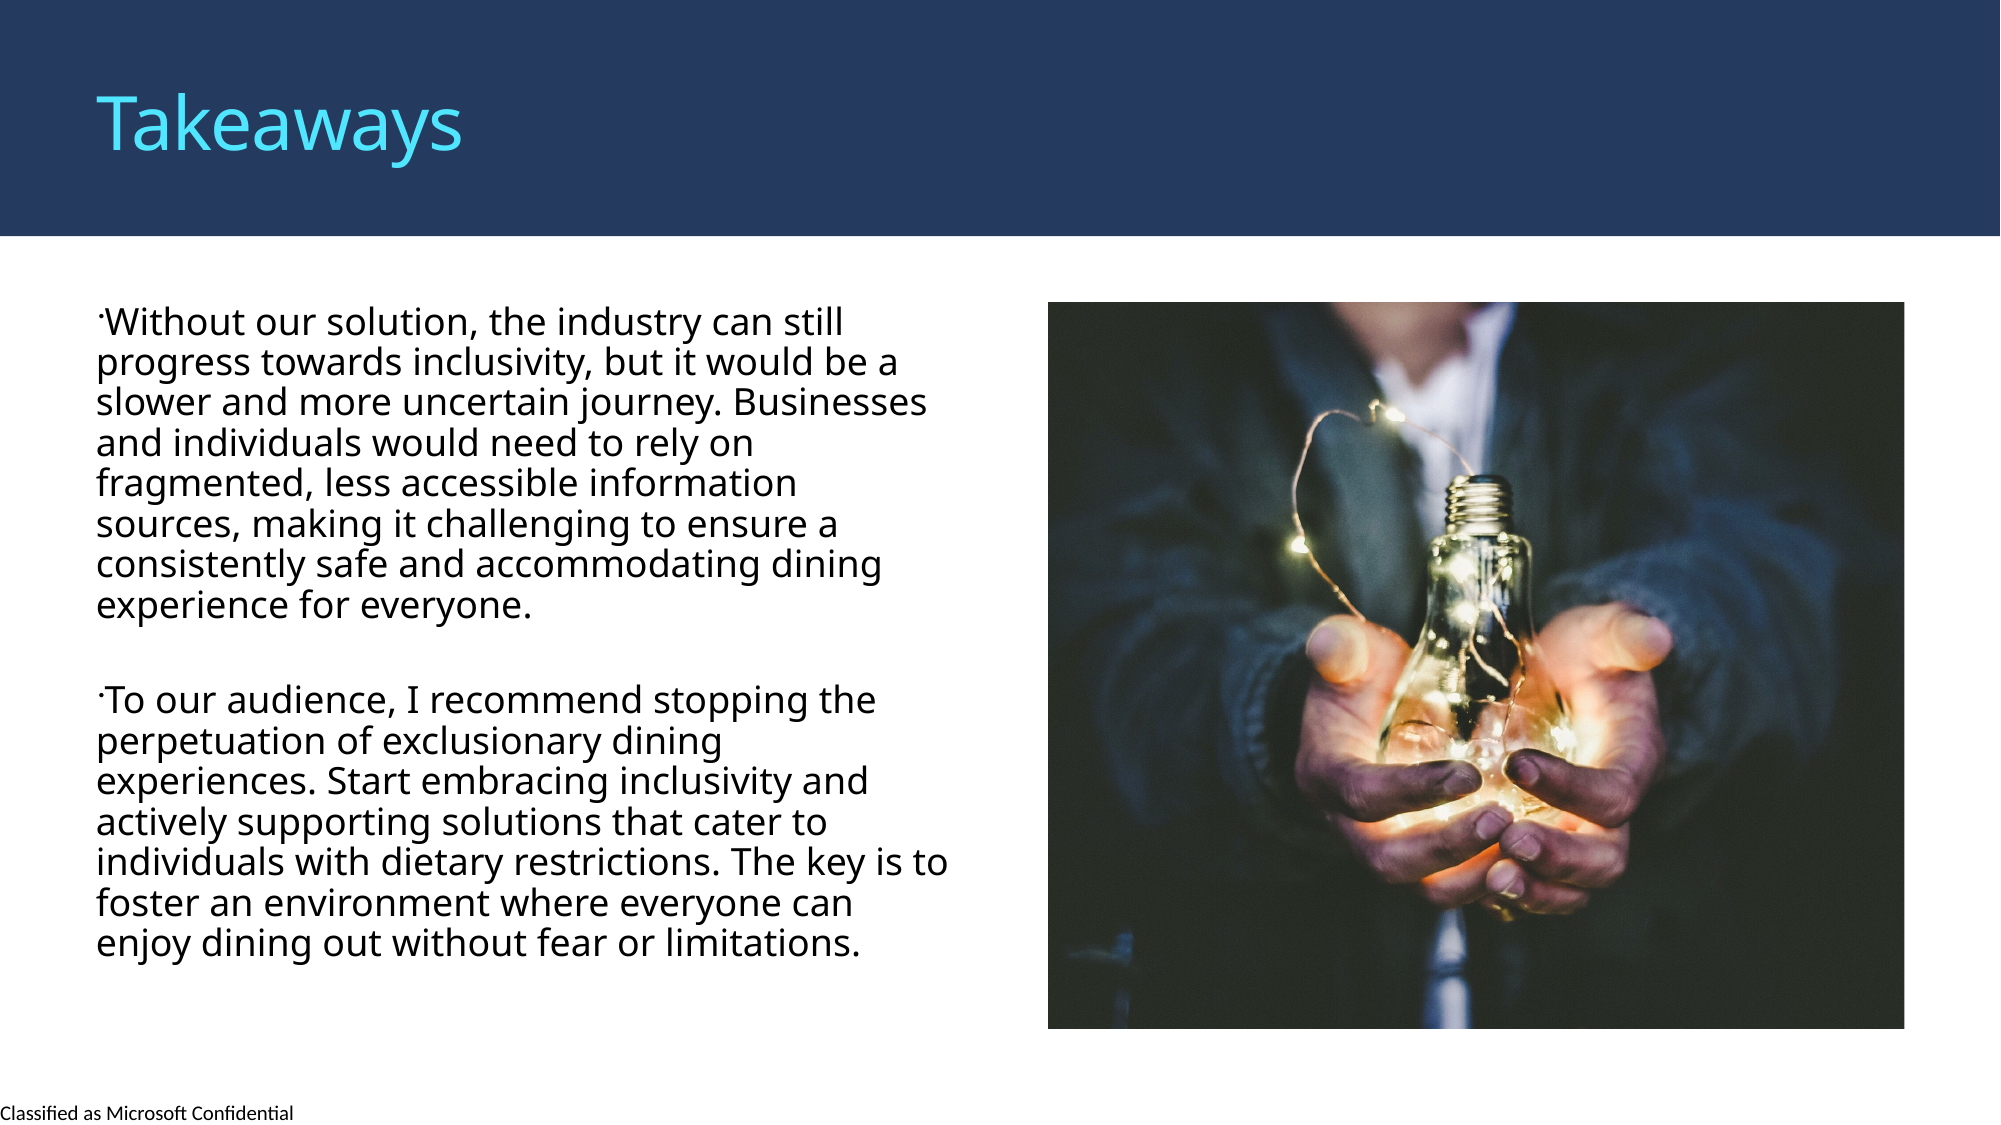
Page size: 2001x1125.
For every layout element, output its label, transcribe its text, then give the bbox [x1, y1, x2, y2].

picture [1047, 302, 1905, 1029]
text_box Takeaways [96, 75, 1904, 166]
text_box Without our solution, the industry can still progress towards inclusivity, but it would be a slower and more uncertain journey. Businesses and individuals would need to rely on fragmented, less accessible information sources, making it challenging to ensure a consistently safe and accommodating dining experience for everyone. To our audience, I recommend stopping the perpetuation of exclusionary dining experiences. Start embracing inclusivity and actively supporting solutions that cater to individuals with dietary restrictions. The key is to foster an environment where everyone can enjoy dining out without fear or limitations. [95, 302, 951, 1029]
